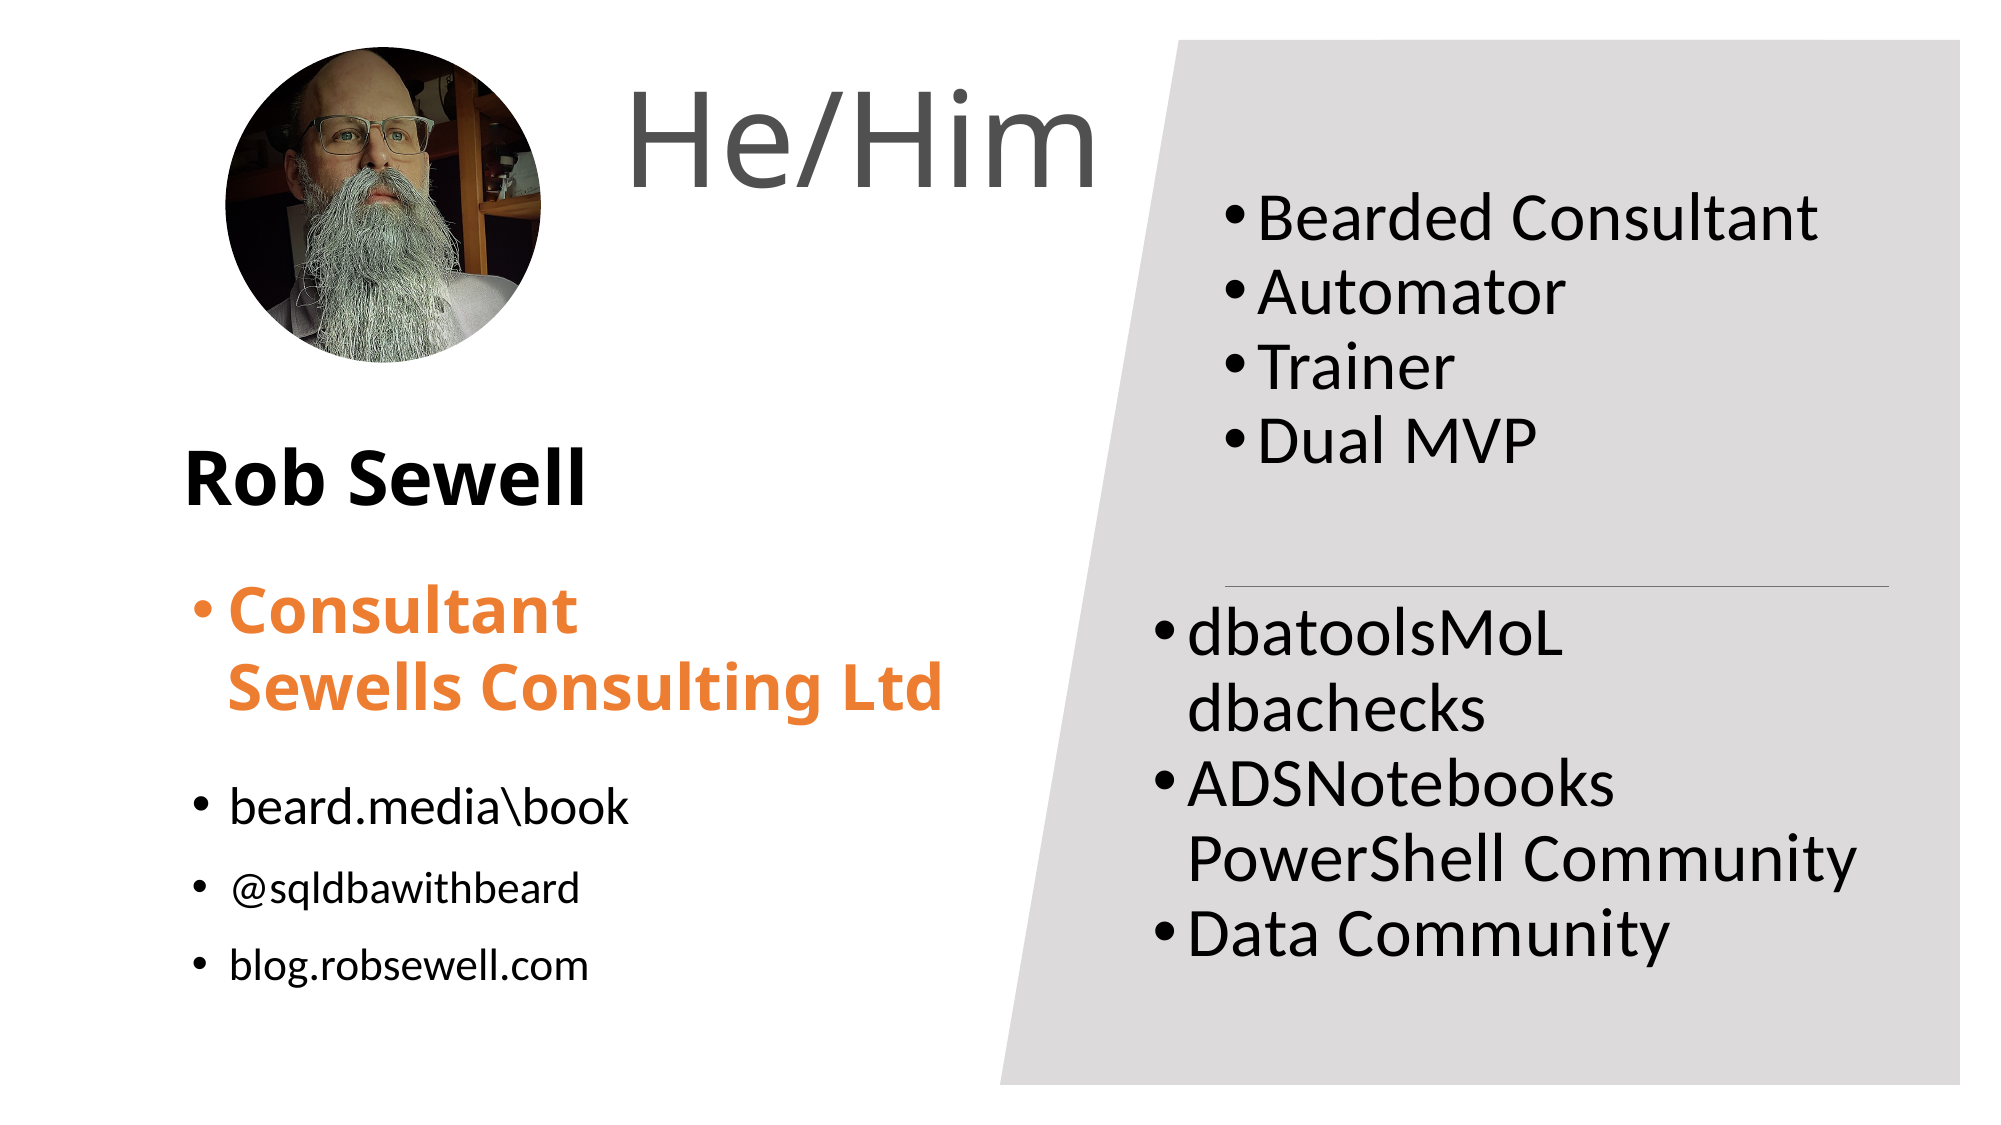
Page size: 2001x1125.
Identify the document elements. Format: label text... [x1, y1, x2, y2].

picture [225, 47, 541, 363]
list dbatoolsMoL dbachecks ADSNotebooks PowerShell Community Data Community [1137, 586, 1936, 982]
text_box He/Him [606, 47, 1160, 222]
list beard.media\book @sqldbawithbeard blog.robsewell.com [176, 764, 975, 998]
list Bearded Consultant Automator Trainer Dual MVP [1208, 172, 1936, 488]
title Rob Sewell [167, 432, 1060, 530]
list Consultant Sewells Consulting Ltd [176, 562, 1069, 732]
